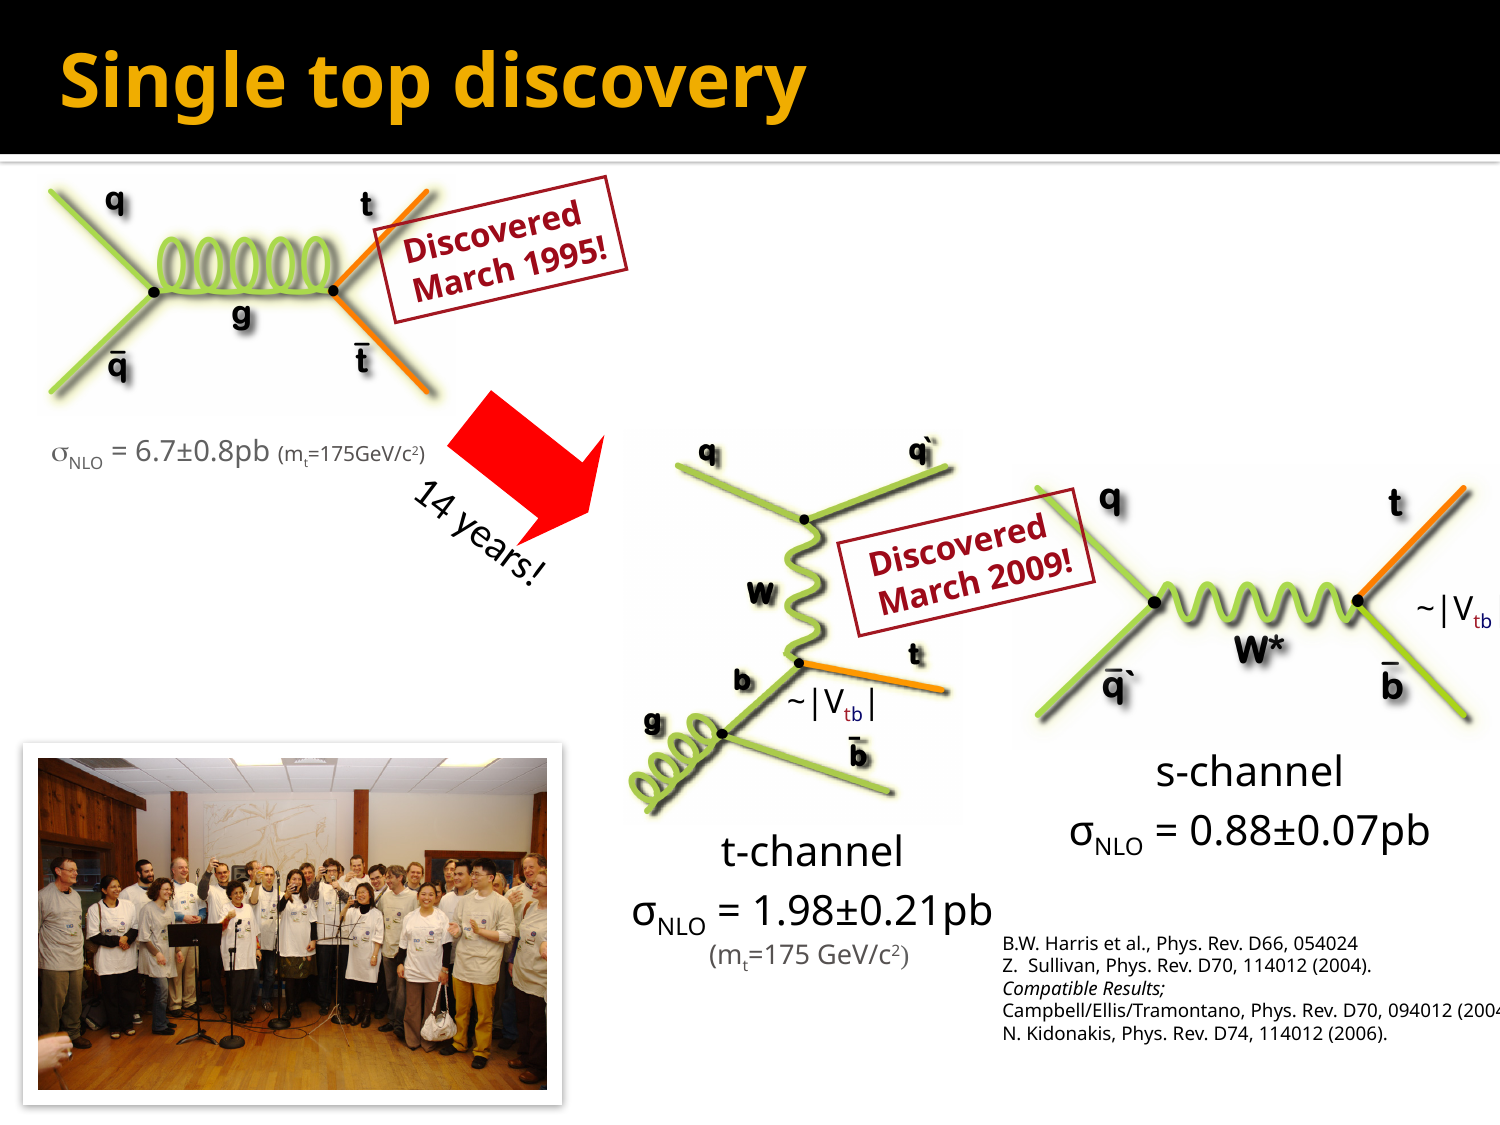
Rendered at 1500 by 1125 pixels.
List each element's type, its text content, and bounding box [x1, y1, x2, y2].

picture [623, 429, 963, 825]
text_box B.W. Harris et al., Phys. Rev. D66, 054024 Z. Sullivan, Phys. Rev. D70, 114012 (2004). Compatible Results; Campbell/Ellis/Tramontano, Phys. Rev. D70, 094012 (2004). N. Kidonakis, Phys. Rev. D74, 114012 (2006). [987, 923, 1500, 1052]
picture [1012, 464, 1500, 750]
picture [37, 174, 456, 416]
text_box 14 years! [388, 448, 575, 612]
text_box Discovered March 1995! [461, 176, 627, 308]
text_box s-channel σNLO = 0.88±0.07pb [1024, 760, 1475, 875]
picture [37, 757, 548, 1091]
text_box (mt=175 GeV/c2) [694, 942, 950, 977]
text_box [446, 390, 605, 534]
text_box NLO = 6.7±0.8pb (mt=175GeV/c2) [0, 424, 500, 500]
title Single top discovery [44, 0, 1467, 155]
text_box t-channel σNLO = 1.98±0.21pb [612, 817, 1013, 943]
text_box Discovered March 2009! [967, 504, 1006, 612]
